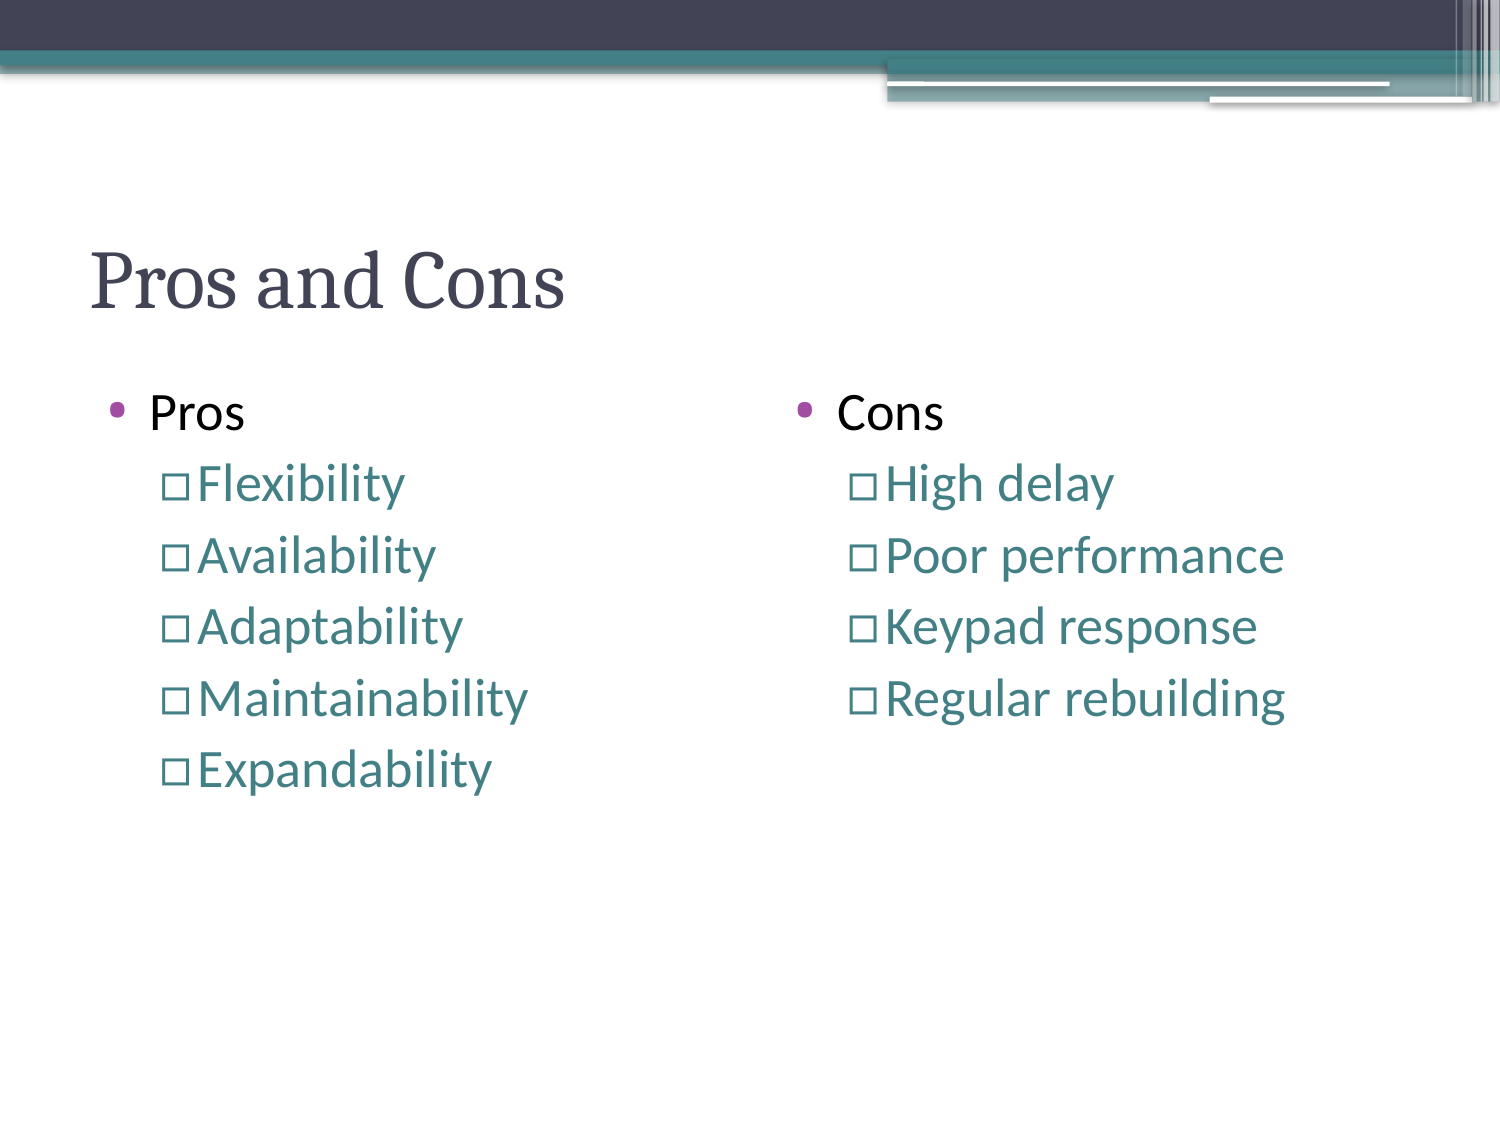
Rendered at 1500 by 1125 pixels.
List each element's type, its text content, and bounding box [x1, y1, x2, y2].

title Pros and Cons [75, 187, 1425, 363]
list Pros Flexibility Availability Adaptability Maintainability Expandability [75, 368, 738, 1112]
list Cons High delay Poor performance Keypad response Regular rebuilding [762, 368, 1425, 1112]
